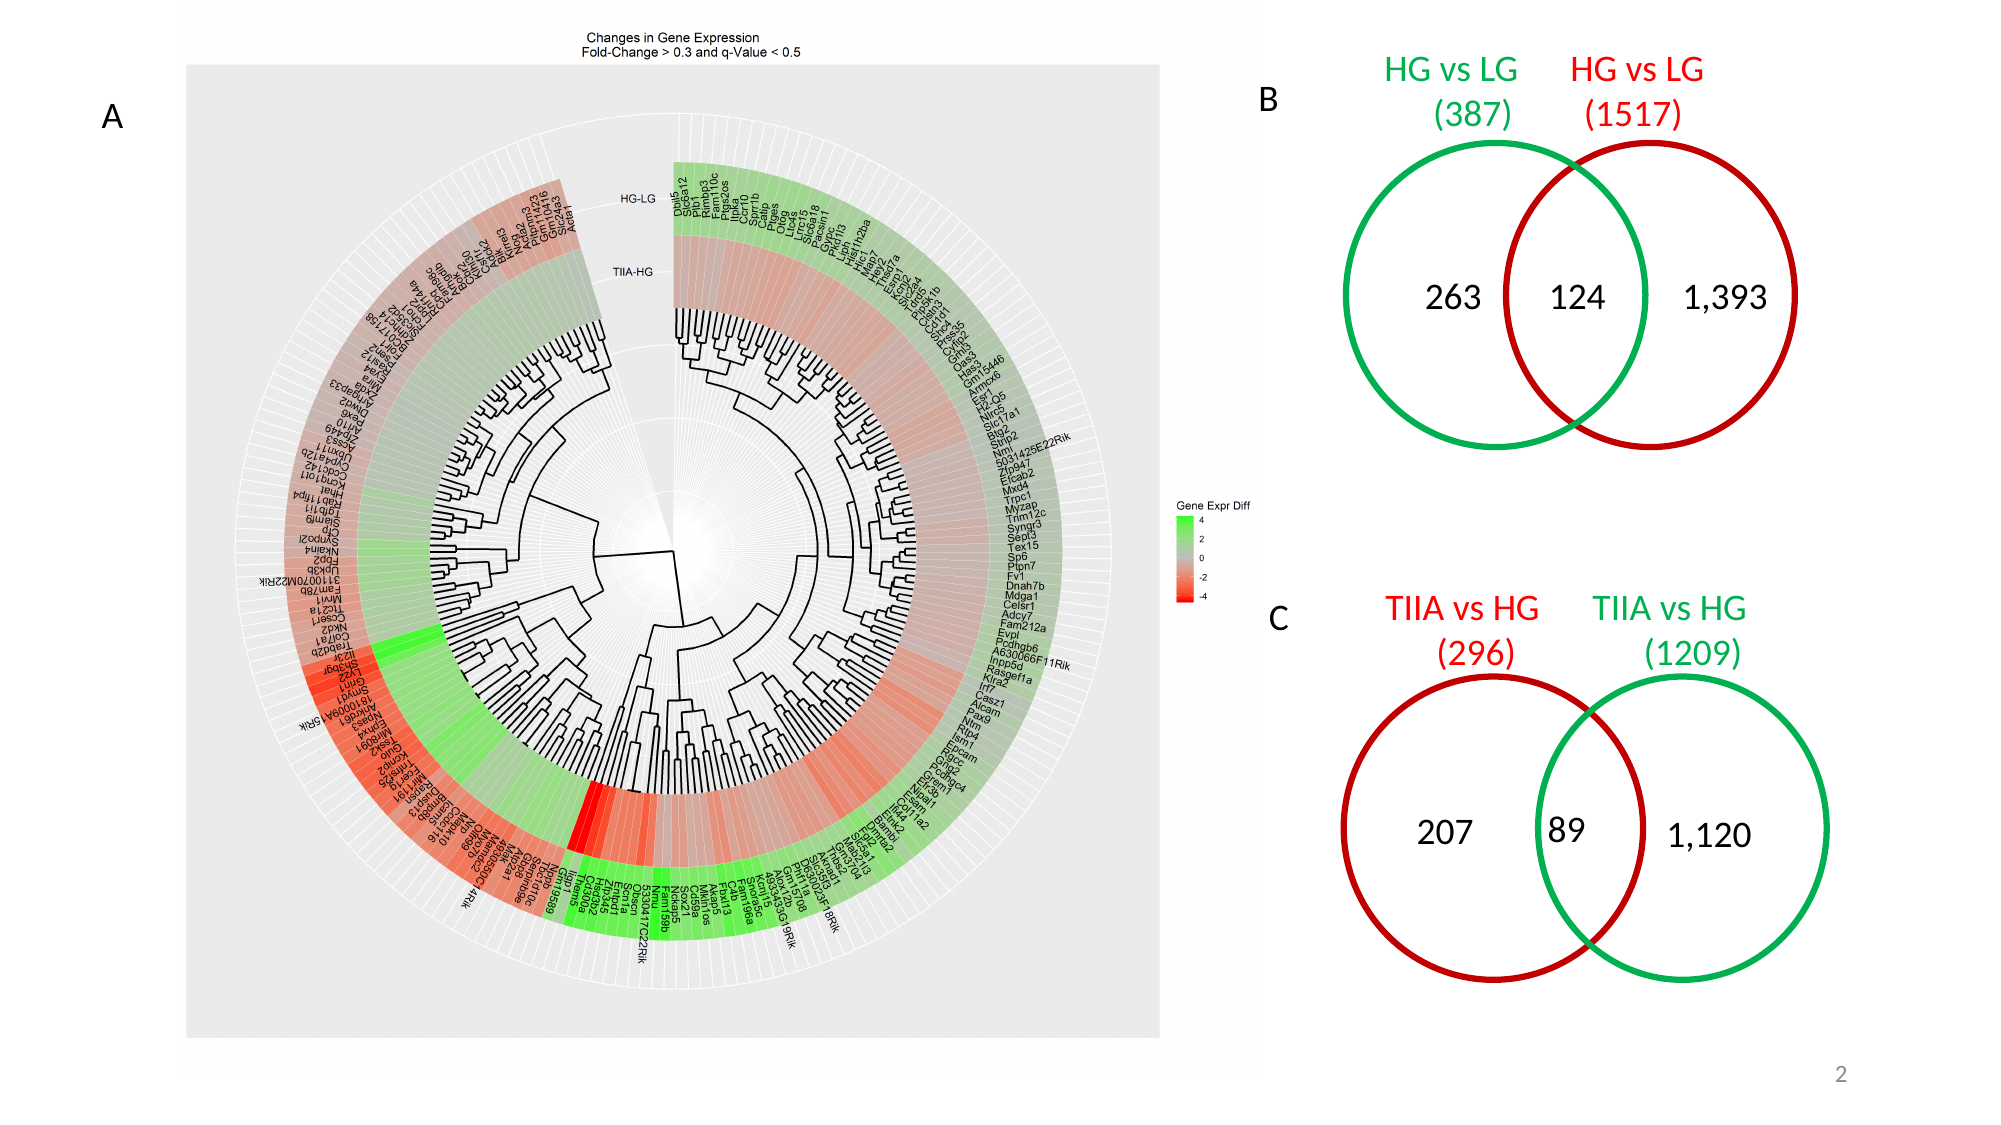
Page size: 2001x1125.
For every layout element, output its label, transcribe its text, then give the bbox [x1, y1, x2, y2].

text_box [1336, 36, 1753, 143]
text_box A [86, 83, 178, 144]
slide_number 2 [1412, 1042, 1863, 1103]
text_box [1345, 142, 1795, 448]
text_box TIIA vs HG (1209) [1602, 575, 1809, 676]
text_box C [1261, 585, 1371, 646]
picture [178, 0, 1261, 1078]
text_box B [1261, 66, 1336, 127]
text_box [1343, 676, 1827, 980]
text_box TIIA vs HG (296) [1370, 575, 1602, 676]
